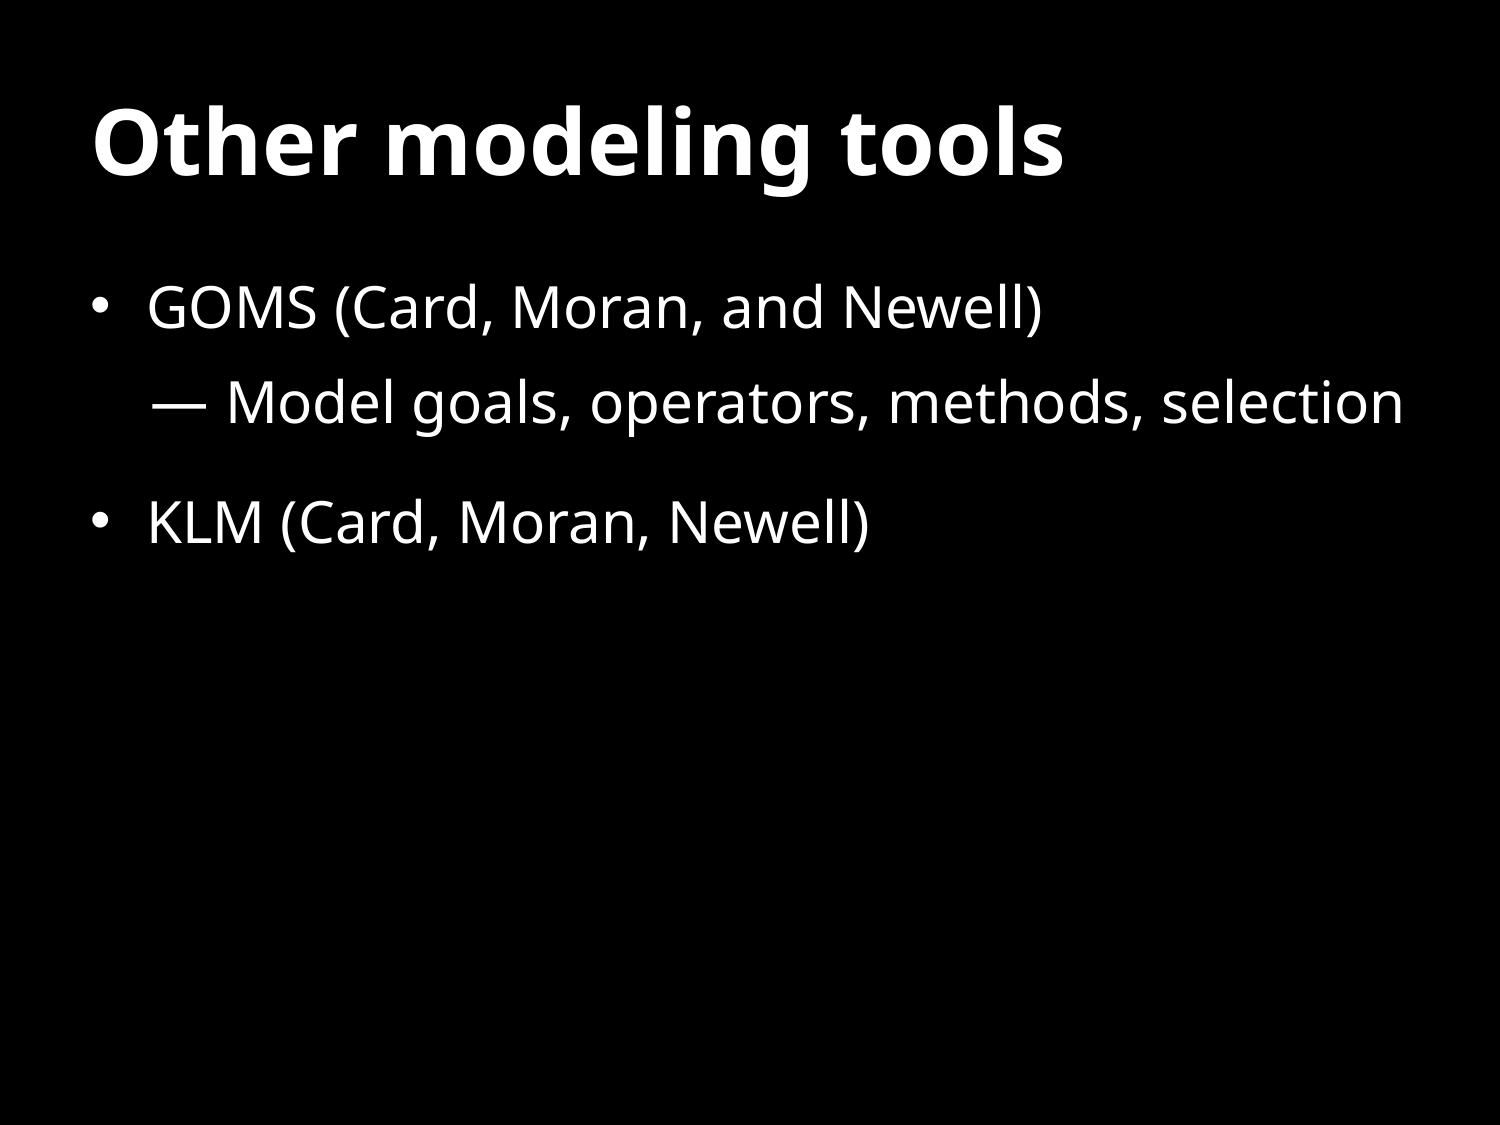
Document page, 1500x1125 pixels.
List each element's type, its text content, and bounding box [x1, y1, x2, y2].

title Other modeling tools [75, 45, 1425, 233]
list GOMS (Card, Moran, and Newell) Model goals, operators, methods, selection KLM (Card, Moran, Newell) [75, 262, 1425, 1005]
